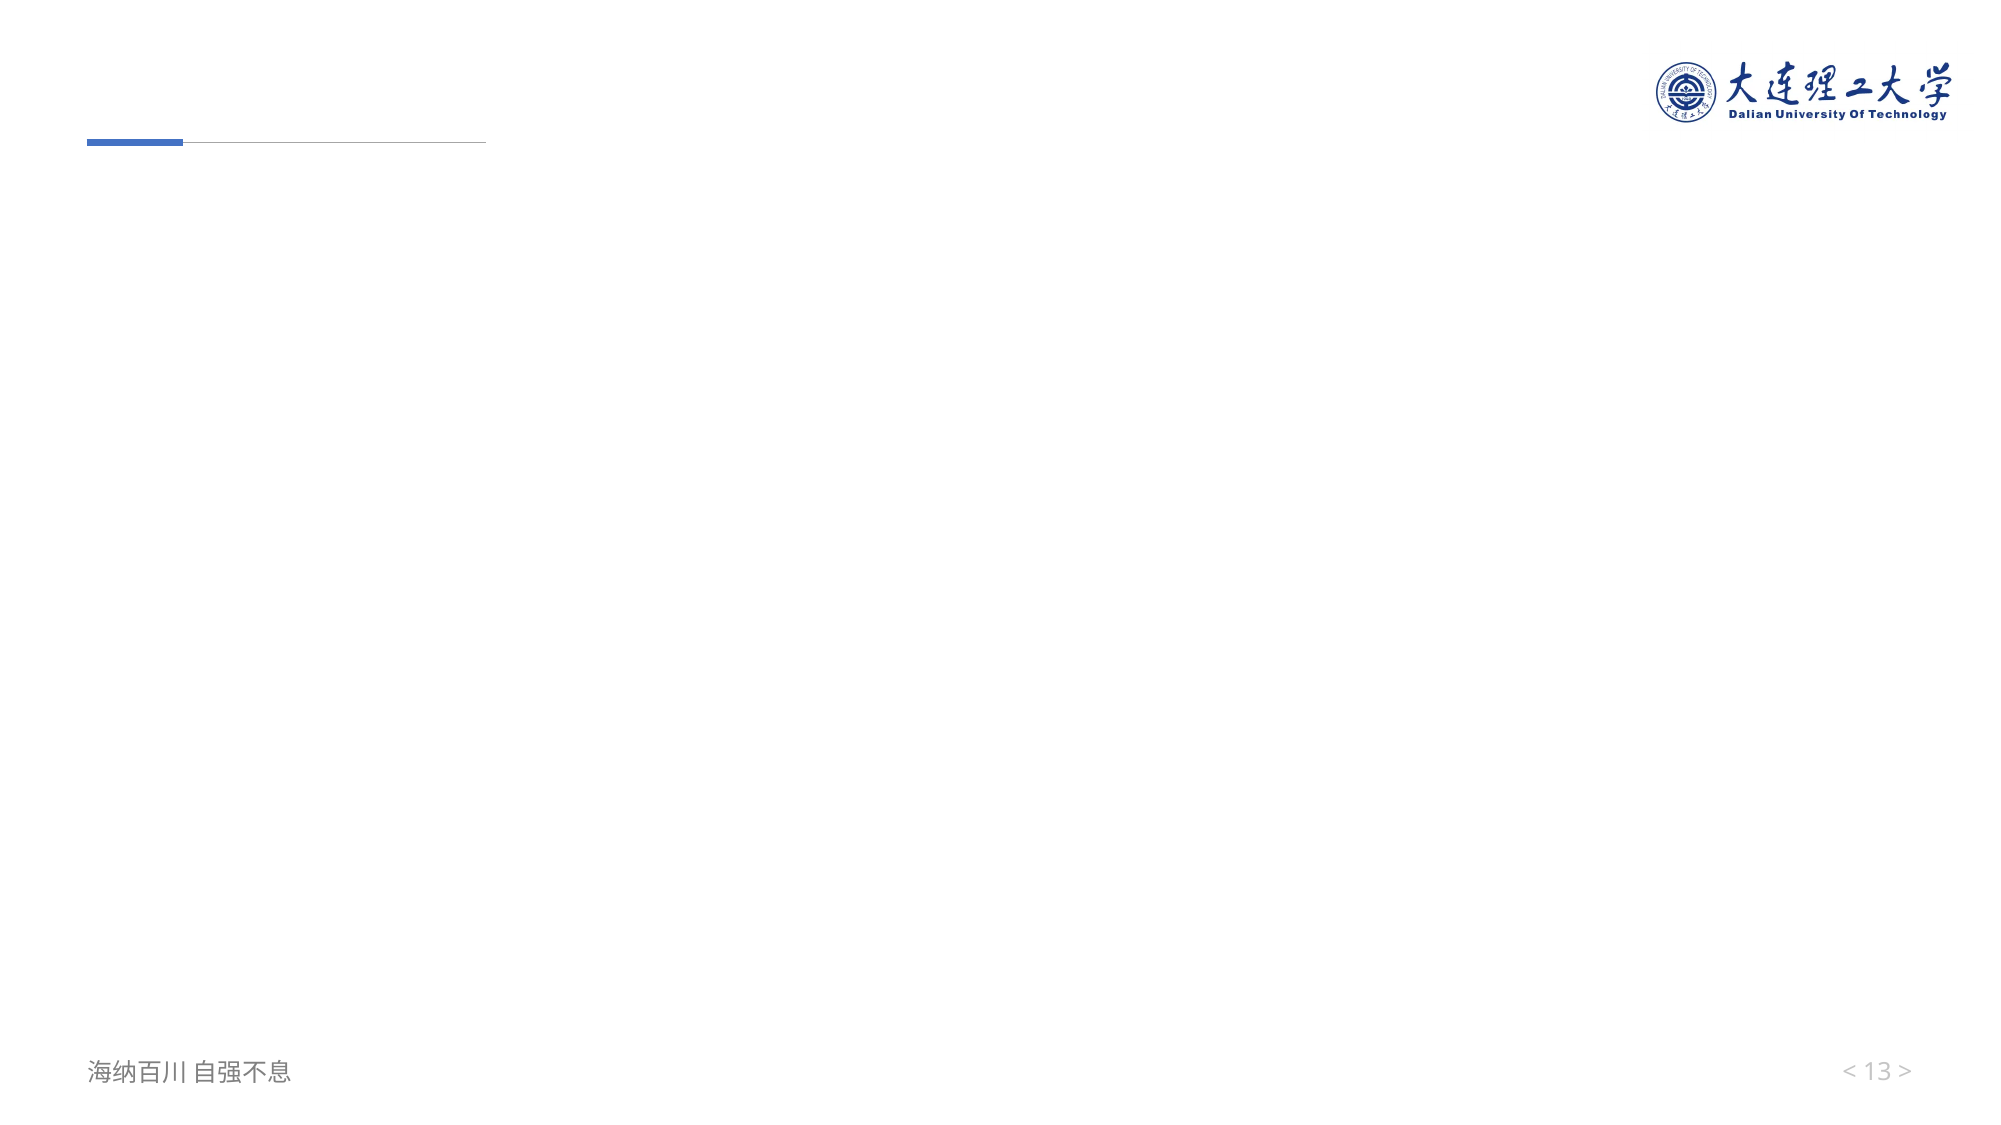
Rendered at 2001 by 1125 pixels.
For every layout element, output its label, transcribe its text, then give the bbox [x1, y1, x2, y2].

picture [1642, 41, 1974, 143]
slide_number < 13 > [1477, 1048, 1928, 1097]
